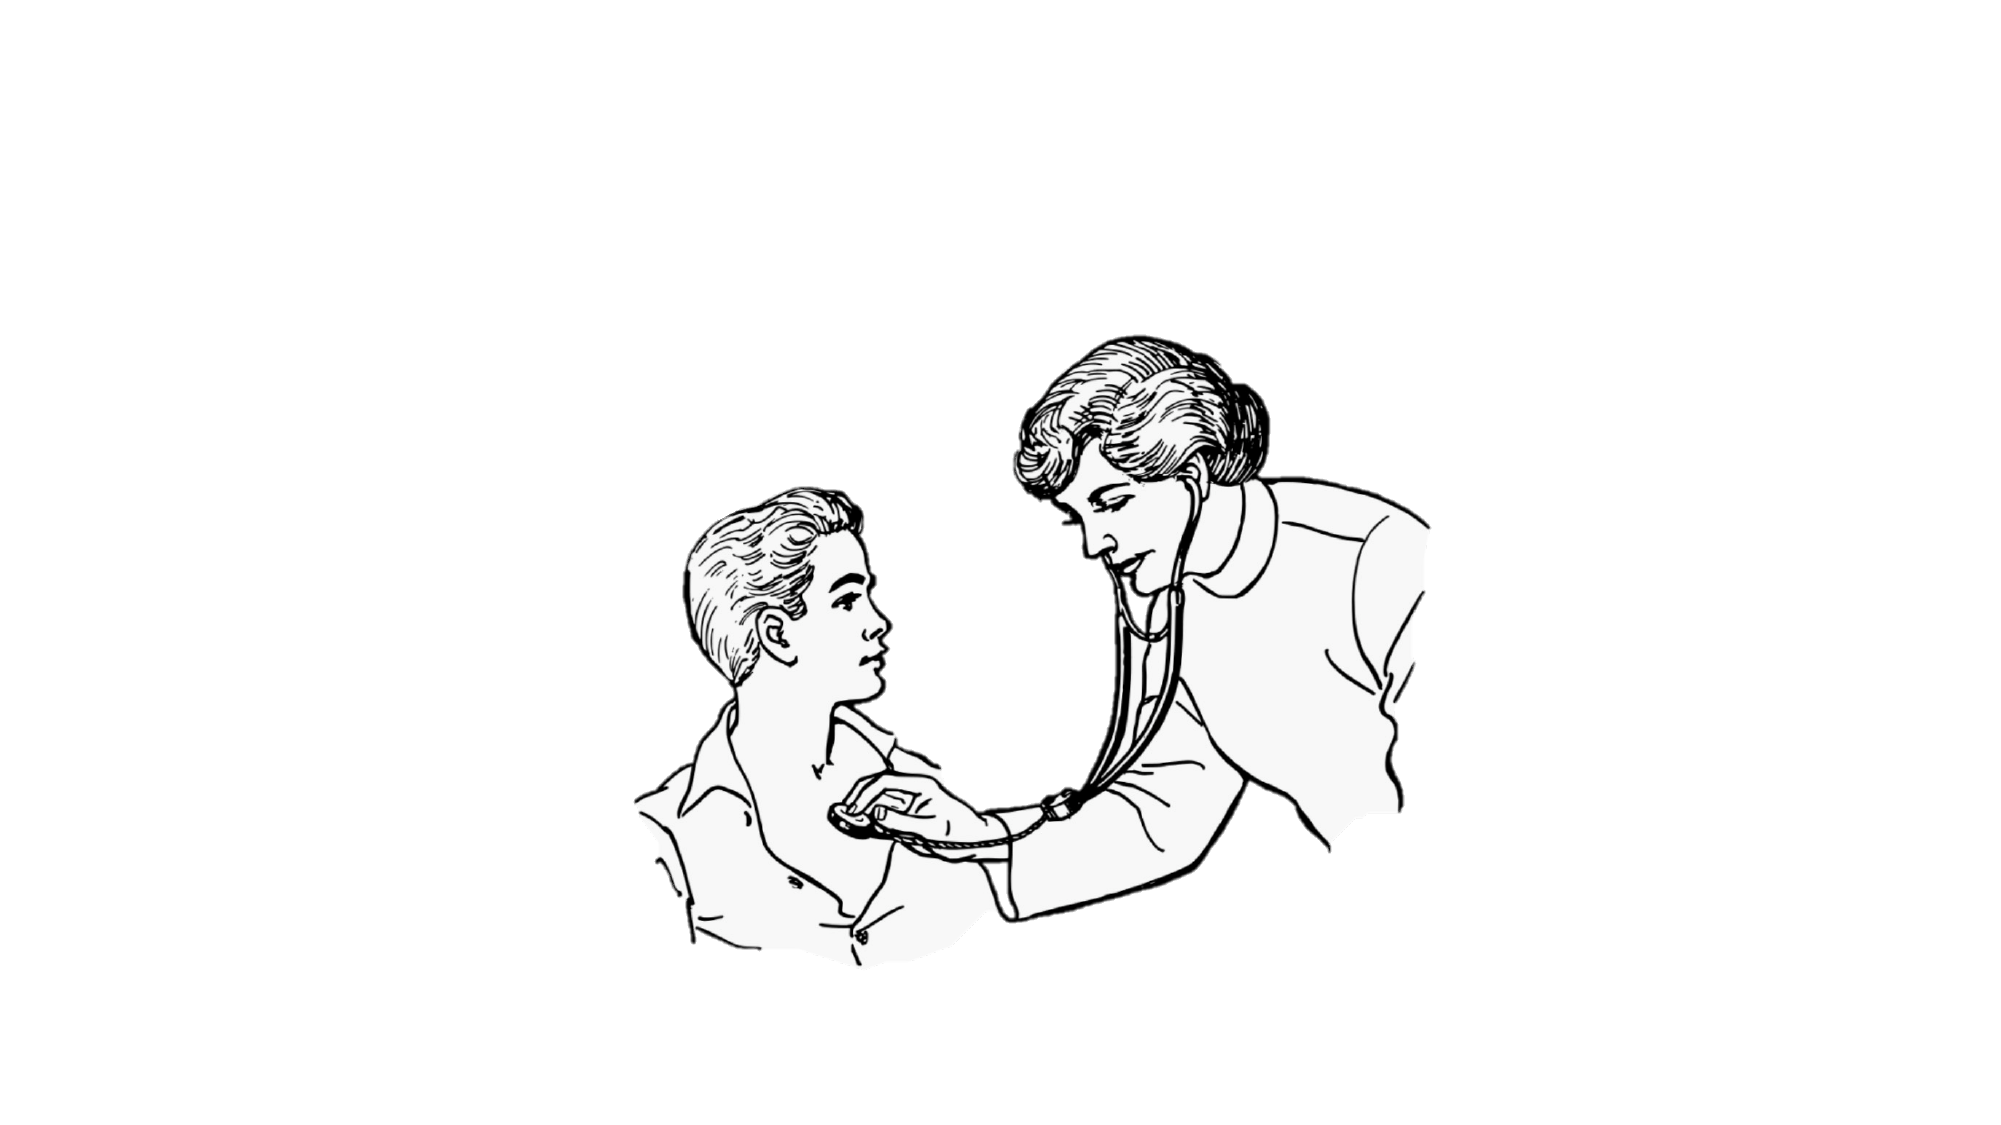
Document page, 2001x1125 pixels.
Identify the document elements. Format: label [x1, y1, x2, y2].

list [477, 299, 1523, 1014]
